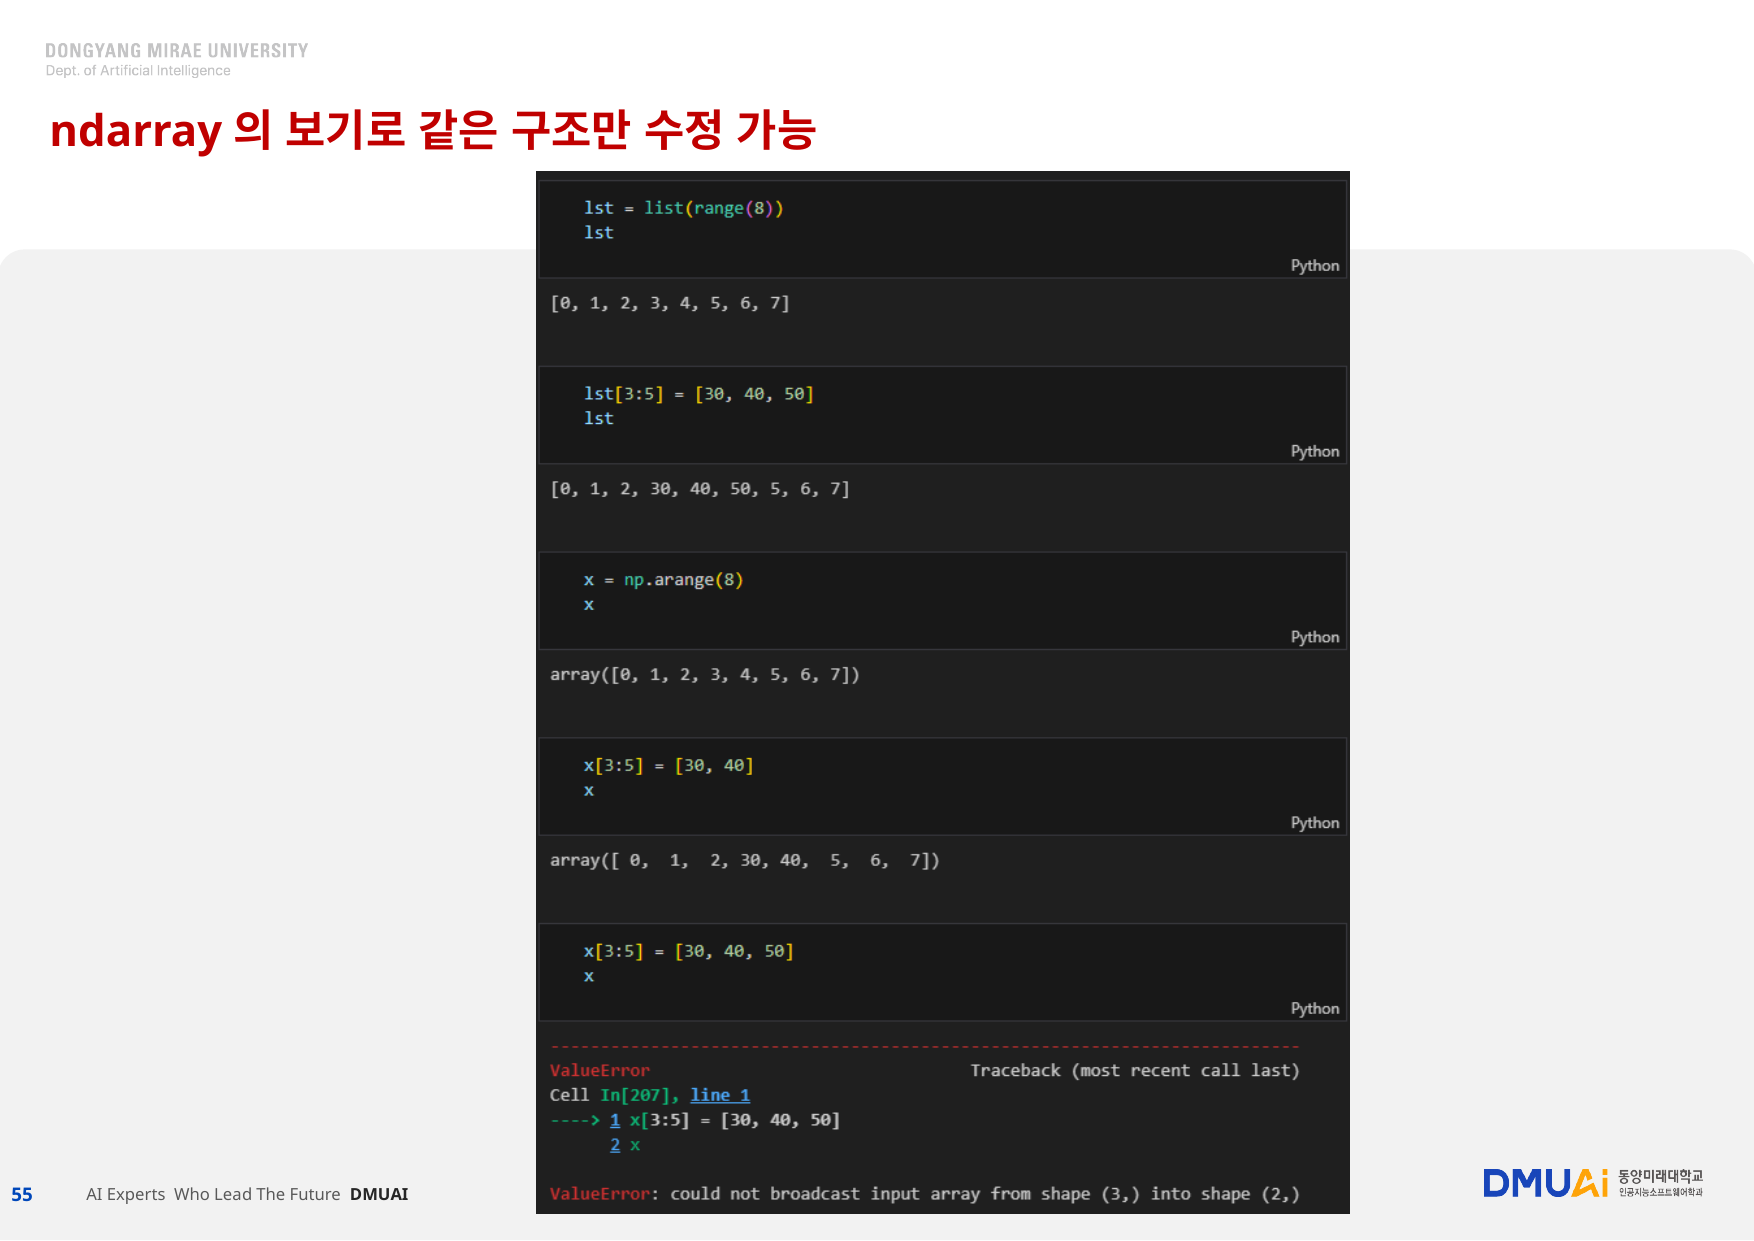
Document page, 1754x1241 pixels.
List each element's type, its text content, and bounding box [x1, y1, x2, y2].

picture [1484, 1169, 1703, 1197]
picture [46, 43, 308, 78]
picture [536, 171, 1350, 1215]
title ndarray의 보기로 같은 구조만 수정 가능 [34, 101, 1754, 157]
